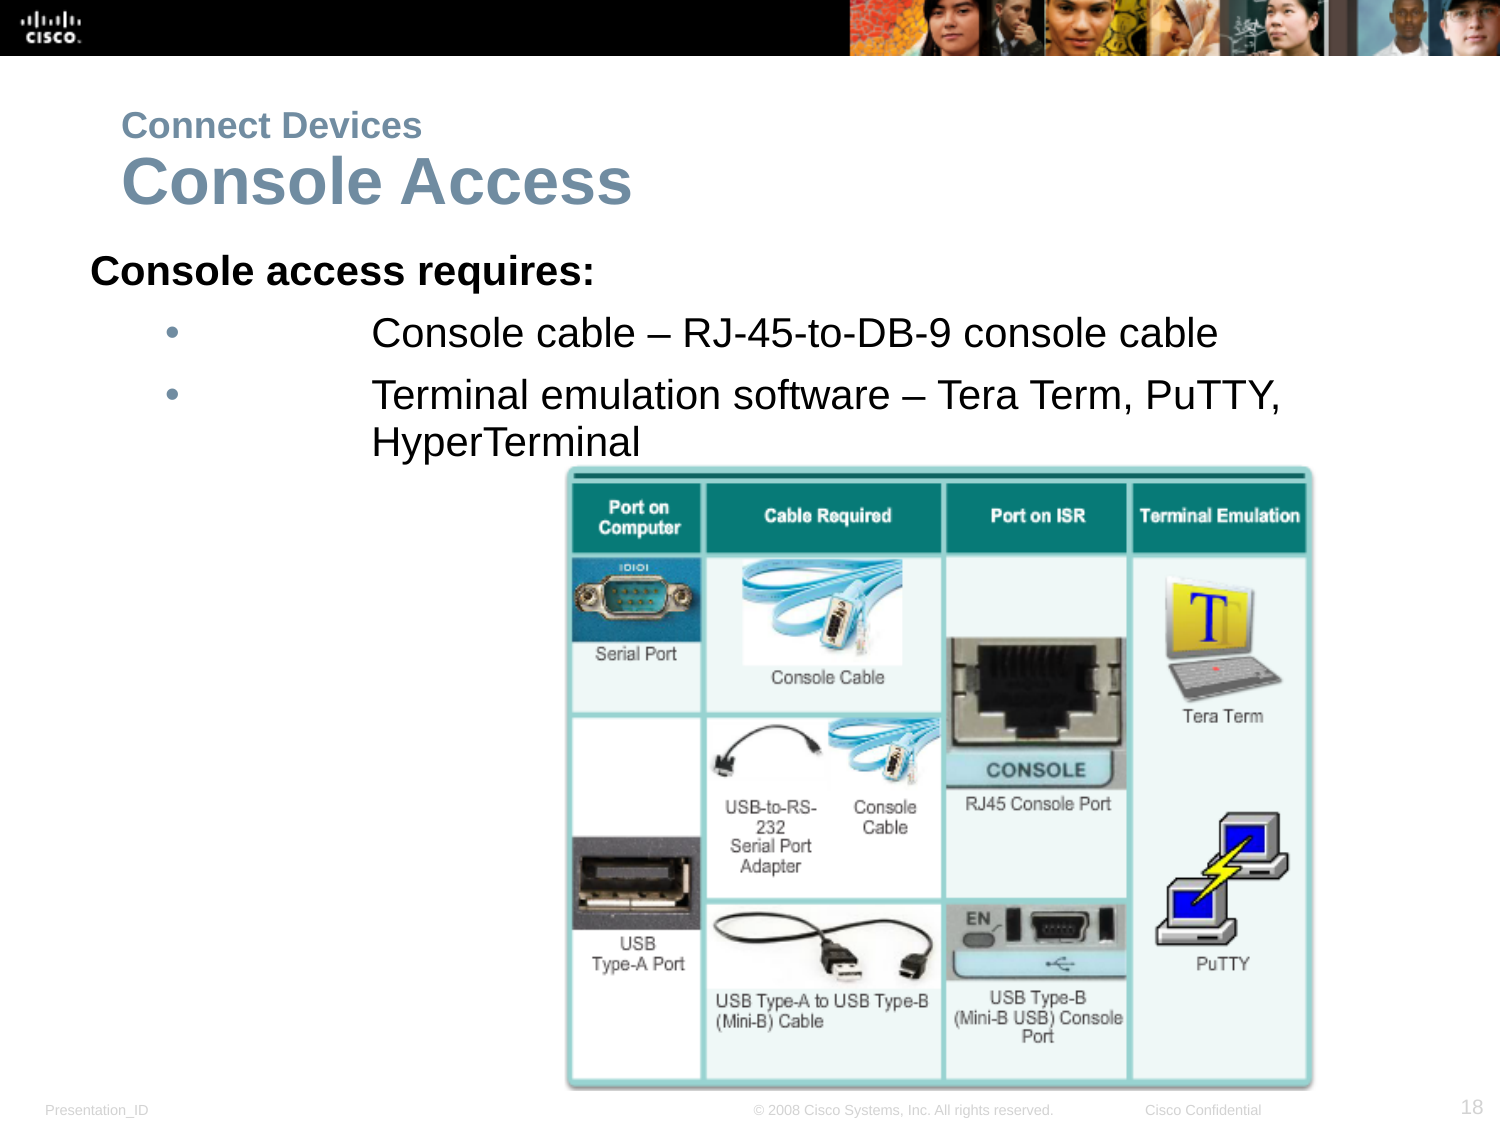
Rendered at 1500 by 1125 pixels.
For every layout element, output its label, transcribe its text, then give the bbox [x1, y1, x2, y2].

picture [0, 0, 1500, 56]
list Console access requires: Console cable – RJ-45-to-DB-9 console cable Terminal emulation software – Tera Term, PuTTY, HyperTerminal [76, 240, 1334, 1024]
picture [564, 461, 1320, 1092]
title Connect Devices Console Access [107, 87, 1444, 226]
